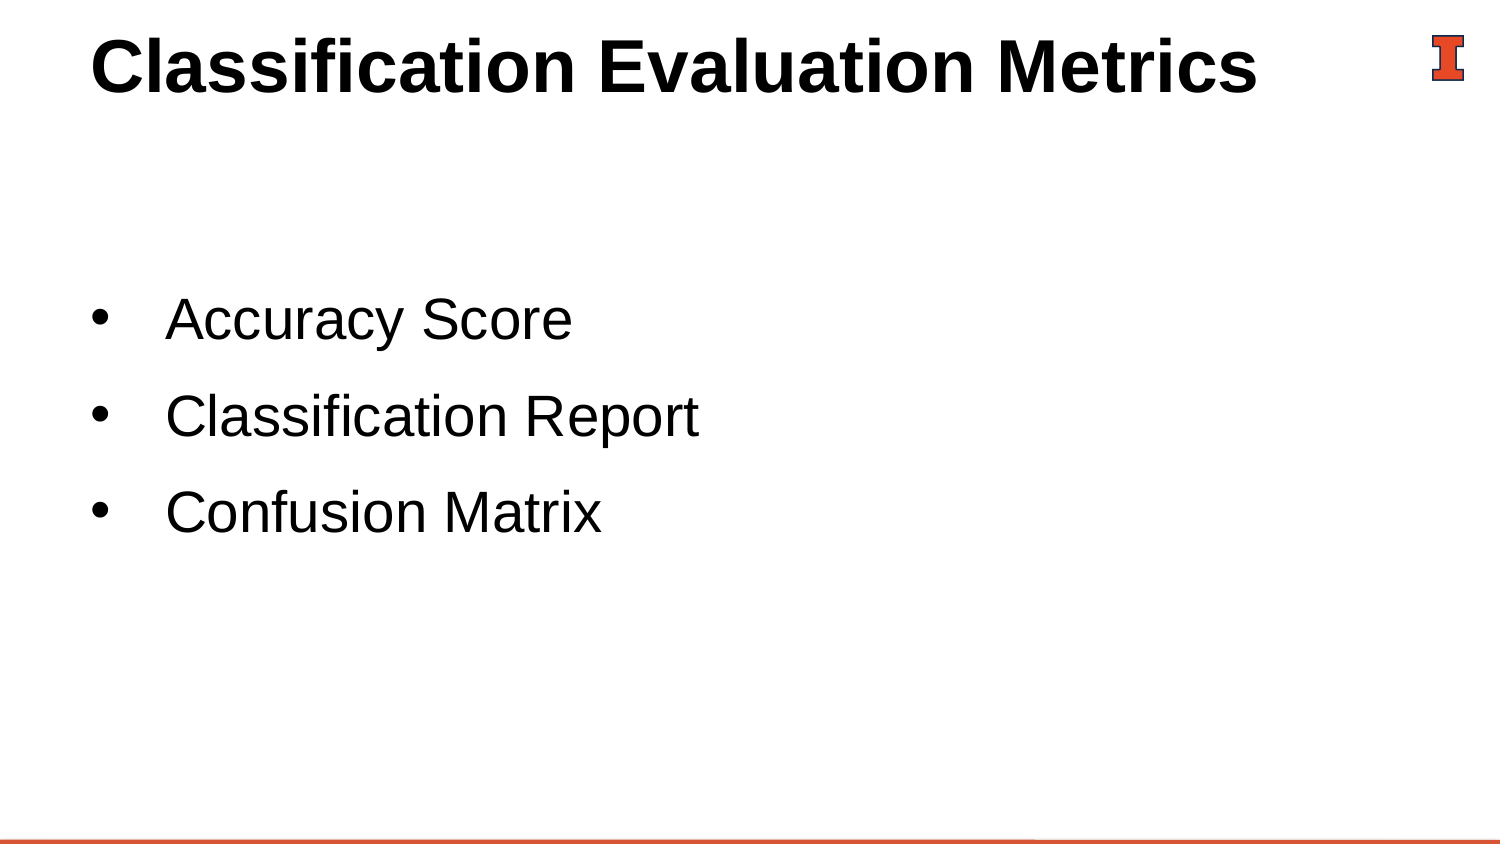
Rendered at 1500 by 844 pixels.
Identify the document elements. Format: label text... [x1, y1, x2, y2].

title Classification Evaluation Metrics [75, 10, 1404, 128]
list Accuracy Score Classification Report Confusion Matrix [75, 128, 1404, 796]
picture [1432, 35, 1464, 81]
